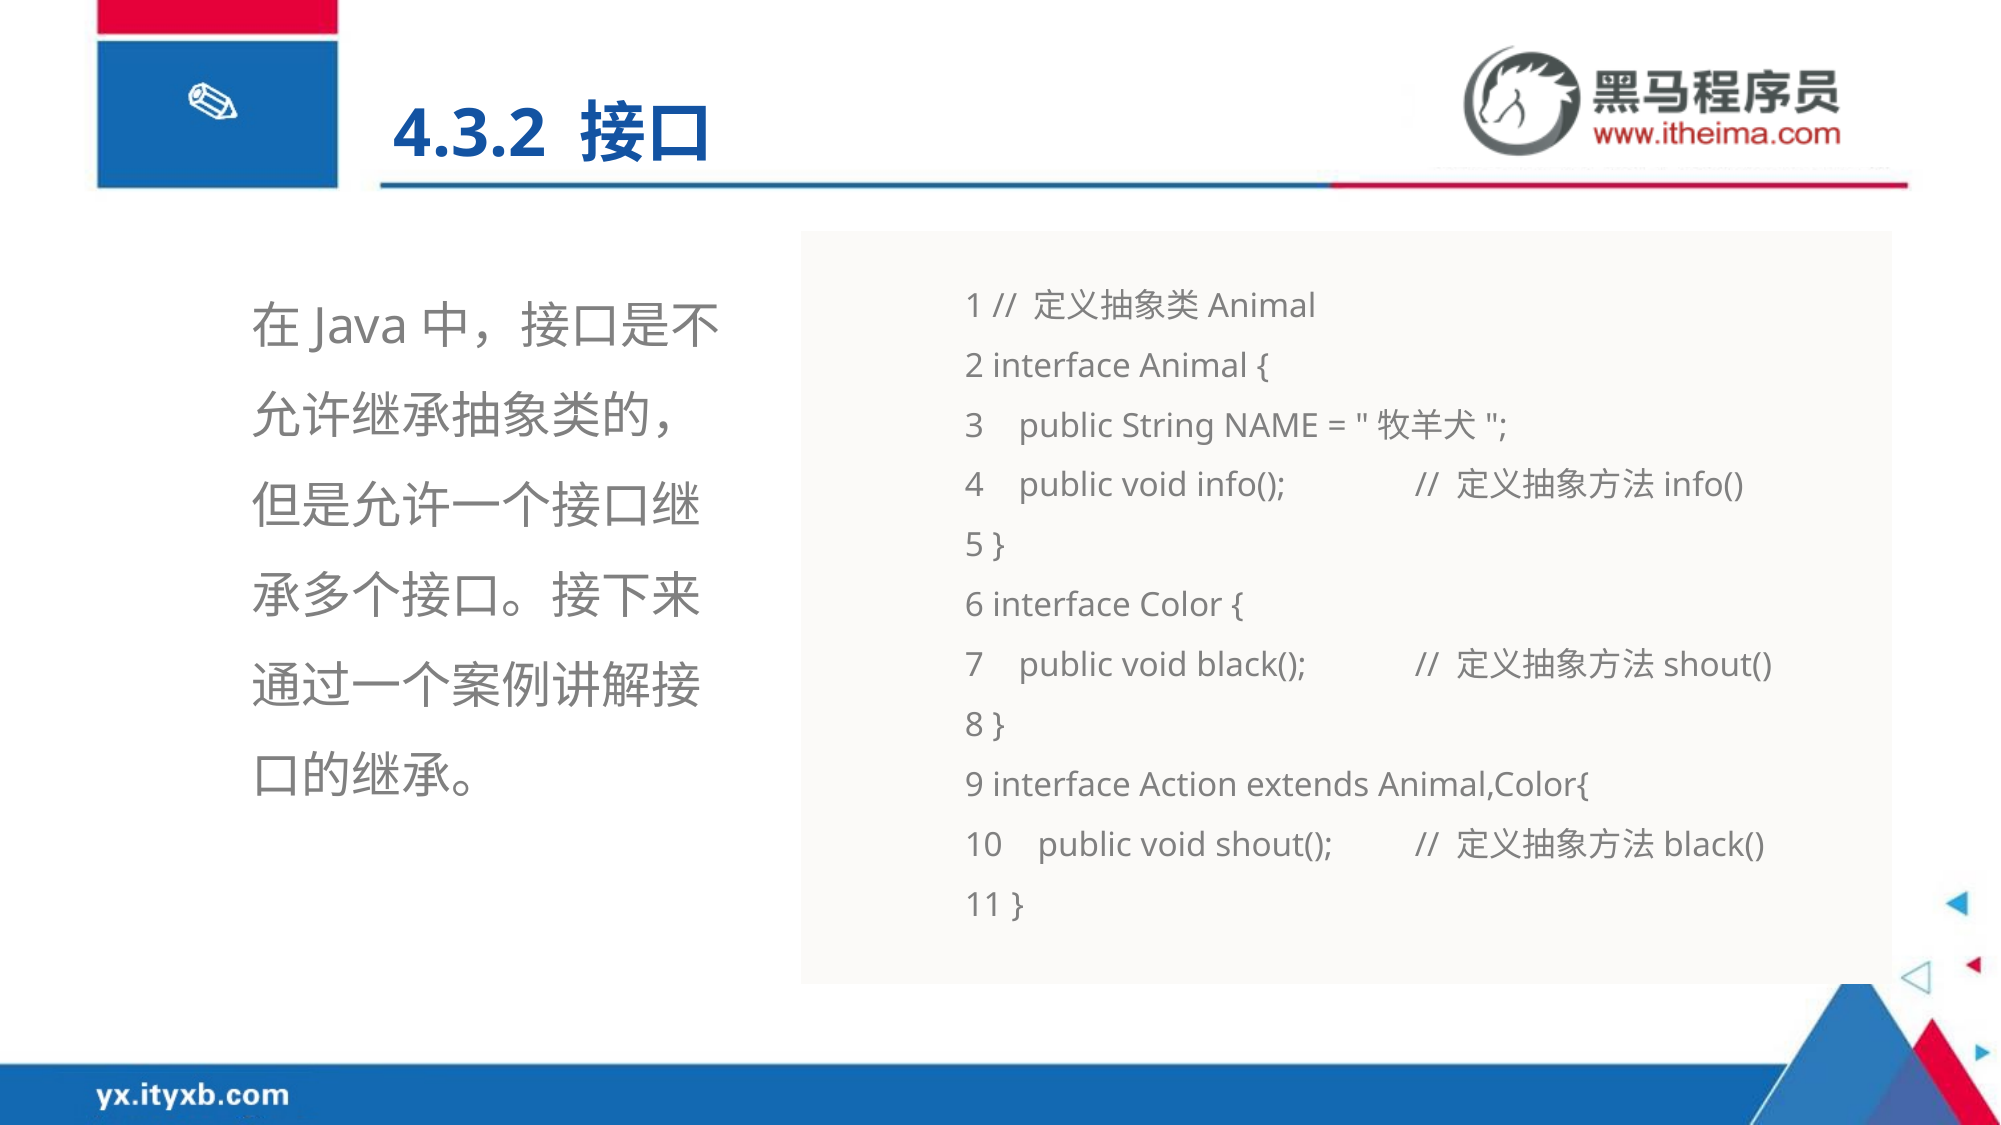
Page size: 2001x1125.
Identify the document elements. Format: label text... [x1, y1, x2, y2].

text_box 在Java中，接口是不允许继承抽象类的，但是允许一个接口继承多个接口。接下来通过一个案例讲解接口的继承。 [236, 256, 744, 810]
picture [0, 0, 2001, 1125]
text_box 4.3.2 接口 [379, 82, 1217, 177]
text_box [801, 231, 1892, 984]
